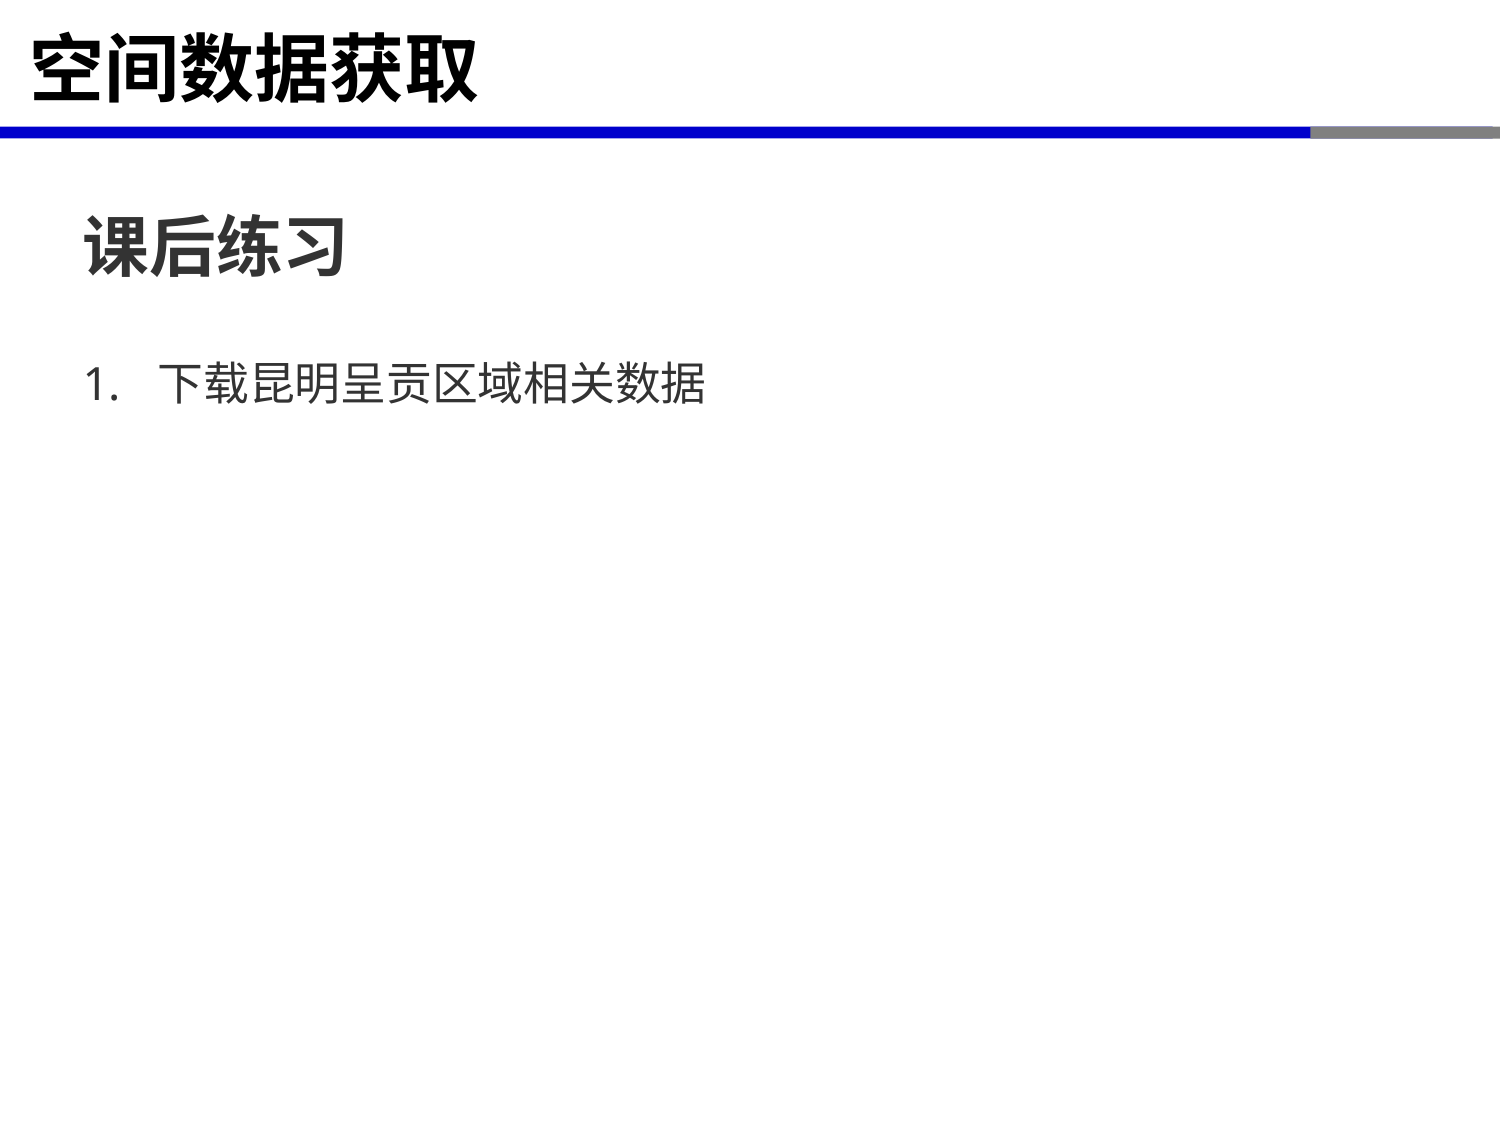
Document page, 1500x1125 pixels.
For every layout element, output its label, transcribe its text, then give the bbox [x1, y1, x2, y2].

text_box 课后练习 [68, 157, 1432, 293]
title 空间数据获取 [0, 1, 1479, 132]
text_box 下载昆明呈贡区域相关数据 [67, 292, 1375, 418]
